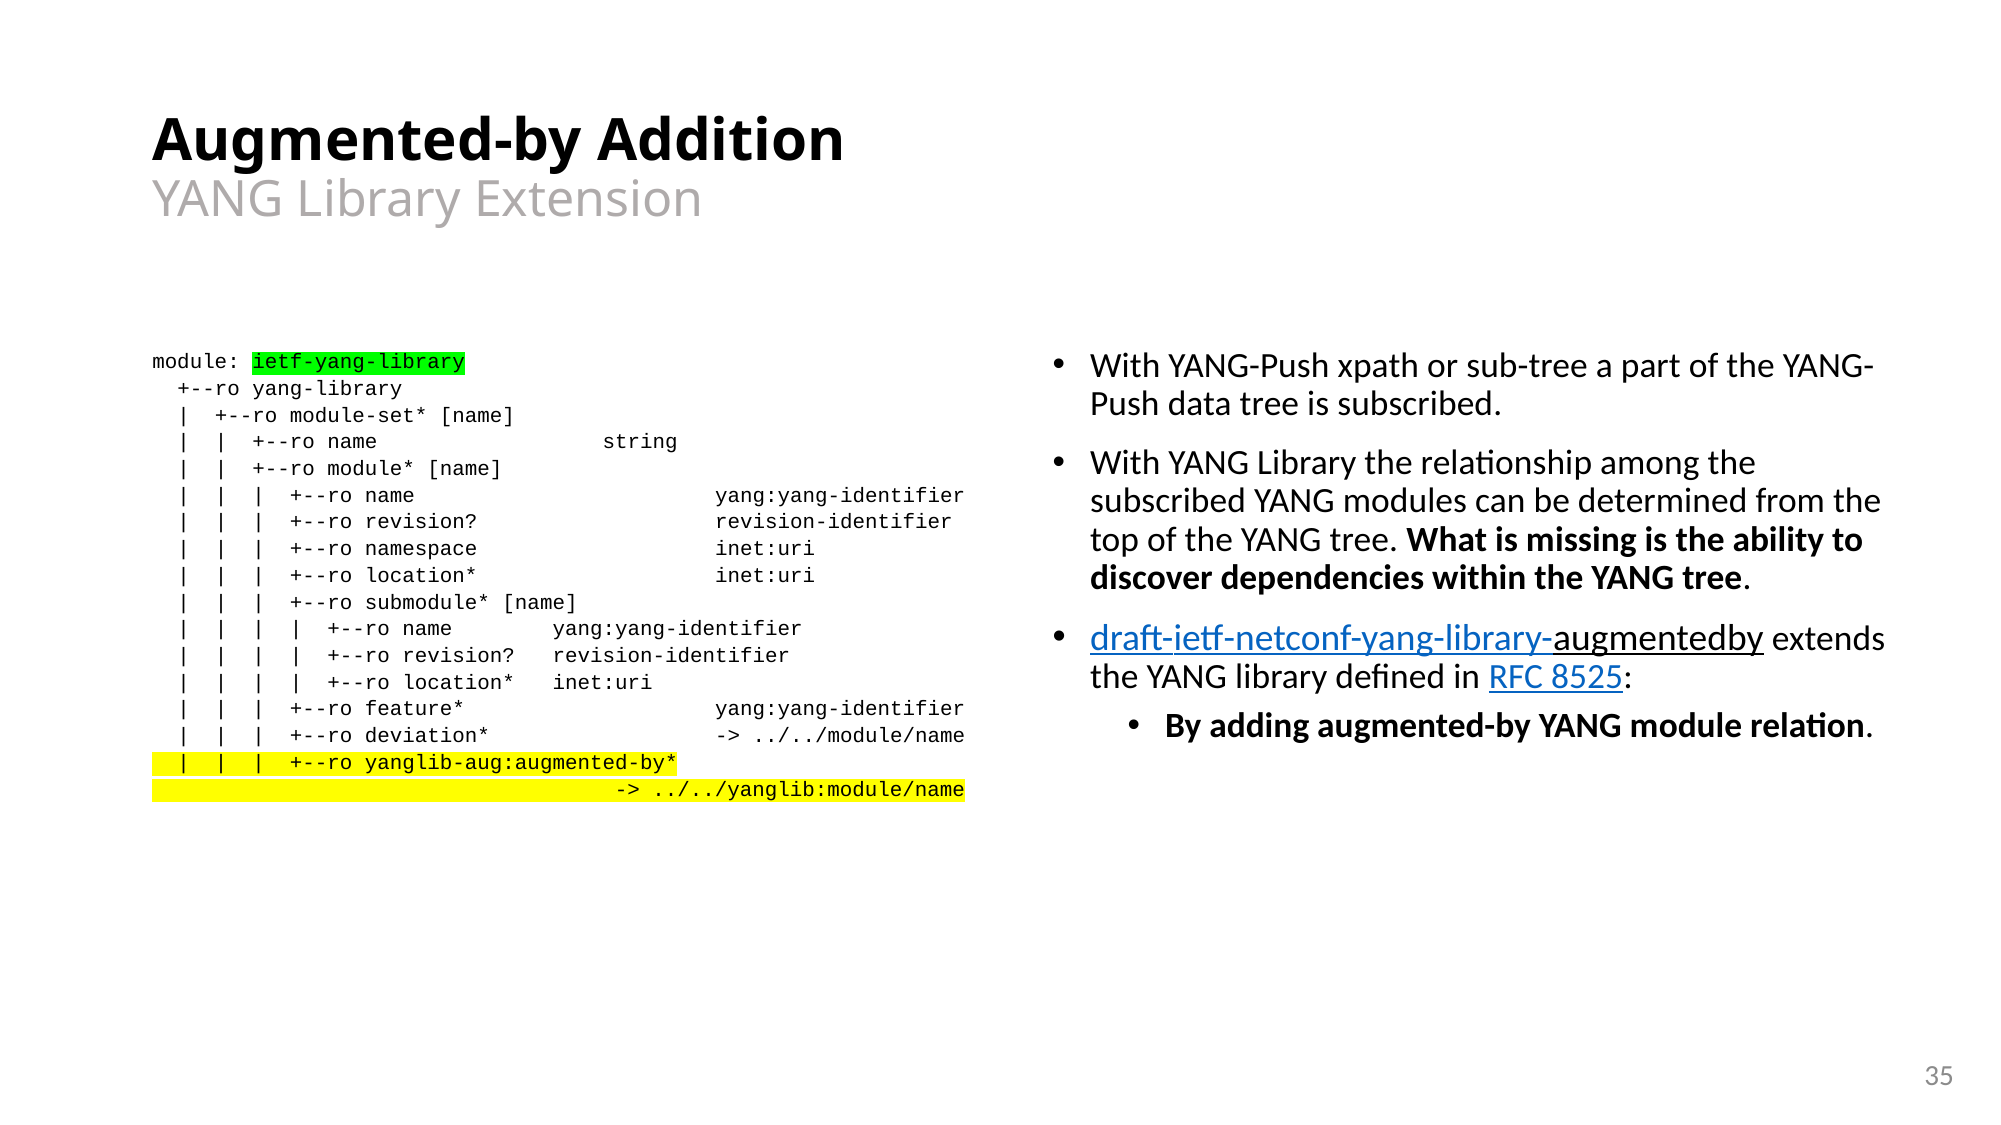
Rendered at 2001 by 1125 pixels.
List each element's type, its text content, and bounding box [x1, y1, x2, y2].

text_box module: ietf-yang-library +--ro yang-library | +--ro module-set* [name] | | +--ro name string | | +--ro module* [name] | | | +--ro name yang:yang-identifier | | | +--ro revision? revision-identifier | | | +--ro namespace inet:uri | | | +--ro location* inet:uri | | | +--ro submodule* [name] | | | | +--ro name yang:yang-identifier | | | | +--ro revision? revision-identifier | | | | +--ro location* inet:uri | | | +--ro feature* yang:yang-identifier | | | +--ro deviation* -> ../../module/name | | | +--ro yanglib-aug:augmented-by* -> ../../yanglib:module/name [137, 338, 1000, 808]
slide_number 35 [1900, 1043, 1969, 1104]
title Augmented-by Addition YANG Library Extension [137, 59, 1863, 278]
text_box With YANG-Push xpath or sub-tree a part of the YANG-Push data tree is subscribed. With YANG Library the relationship among the subscribed YANG modules can be determined from the top of the YANG tree. What is missing is the ability to discover dependencies within the YANG tree. draft-ietf-netconf-yang-library-augmentedby extends the YANG library defined in RFC 8525: By adding augmented-by YANG module relation. [1037, 338, 1917, 1045]
